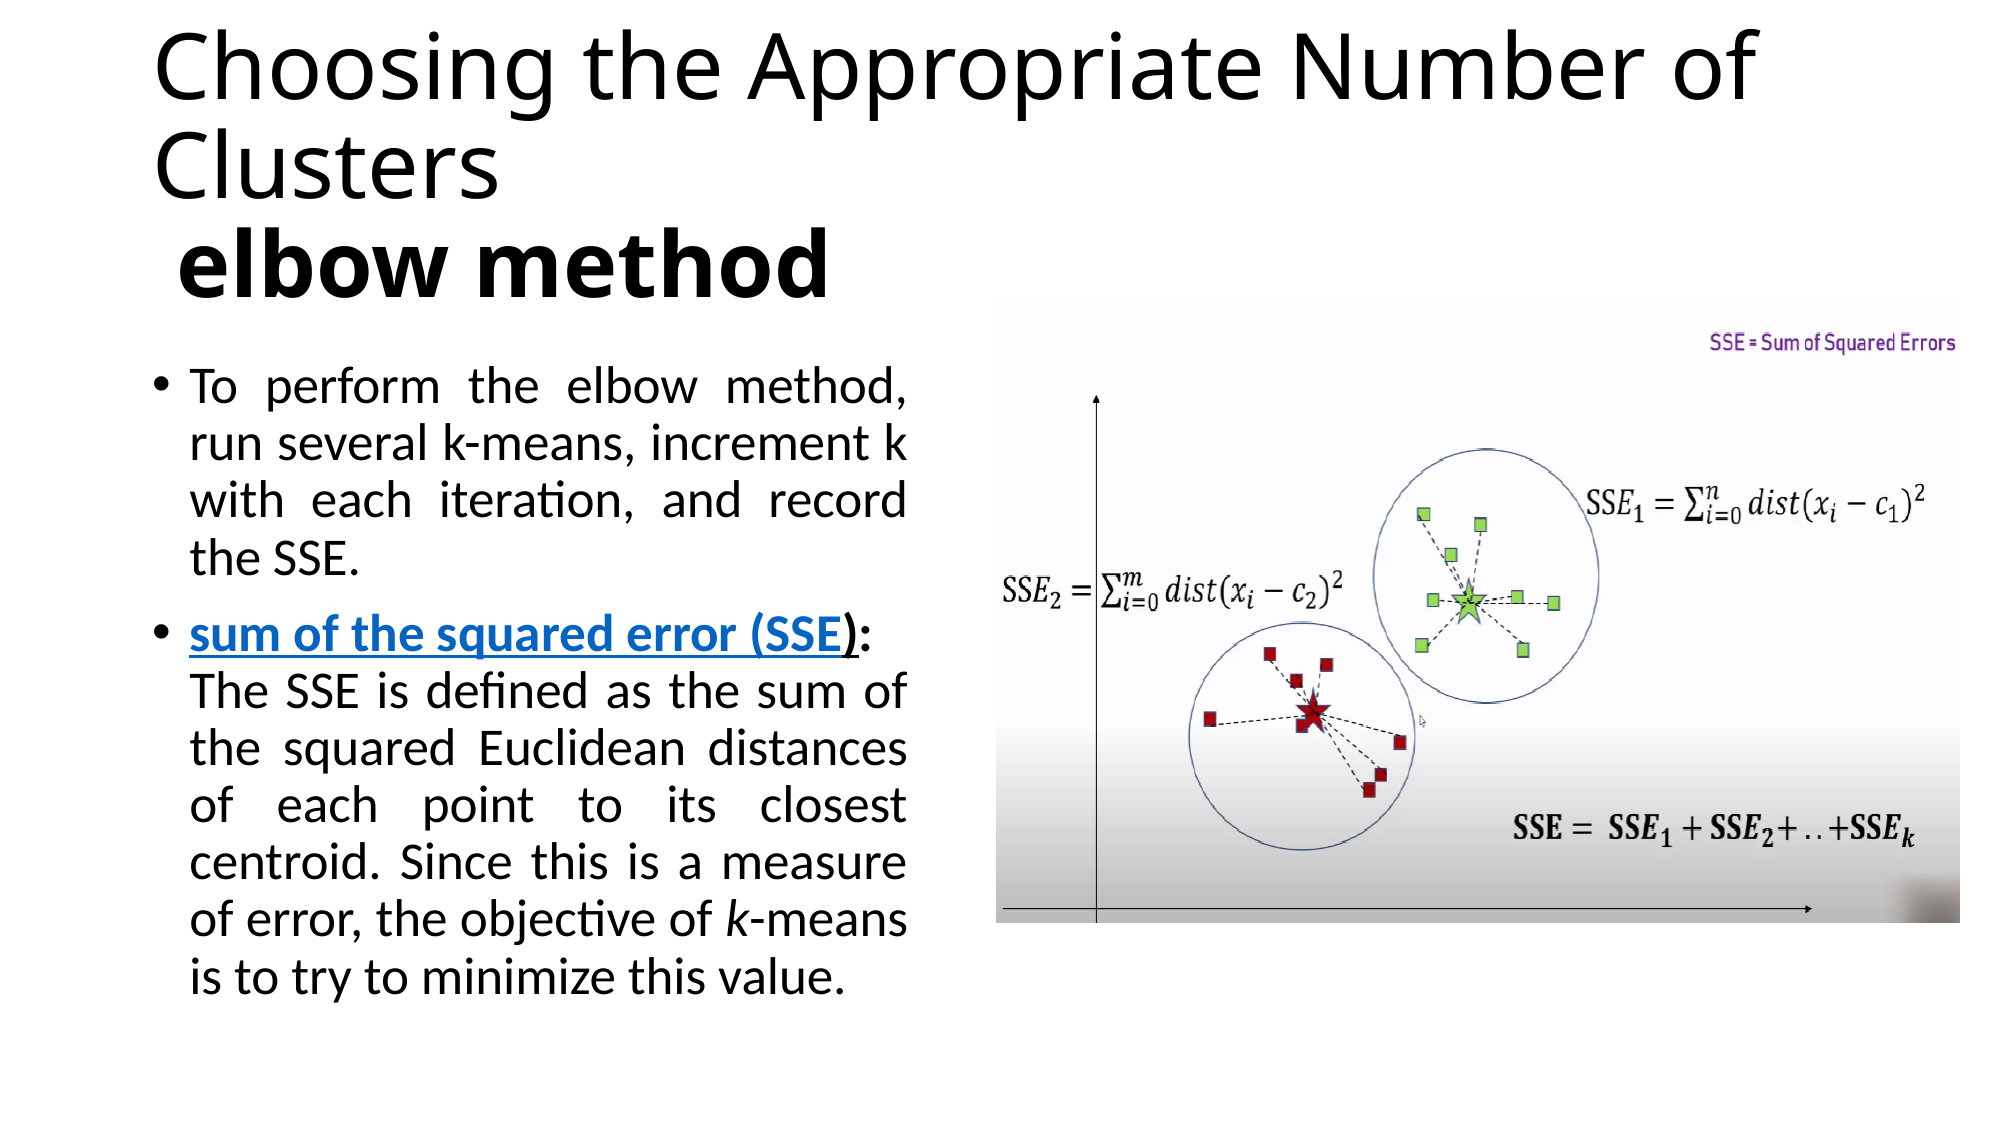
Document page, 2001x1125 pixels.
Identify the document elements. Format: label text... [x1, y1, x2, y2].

picture [996, 299, 1960, 924]
title Choosing the Appropriate Number of Clusters elbow method [137, 59, 1863, 278]
list To perform the elbow method, run several k-means, increment k with each iteration, and record the SSE. sum of the squared error (SSE): The SSE is defined as the sum of the squared Euclidean distances of each point to its closest centroid. Since this is a measure of error, the objective of k-means is to try to minimize this value. [137, 350, 923, 1064]
